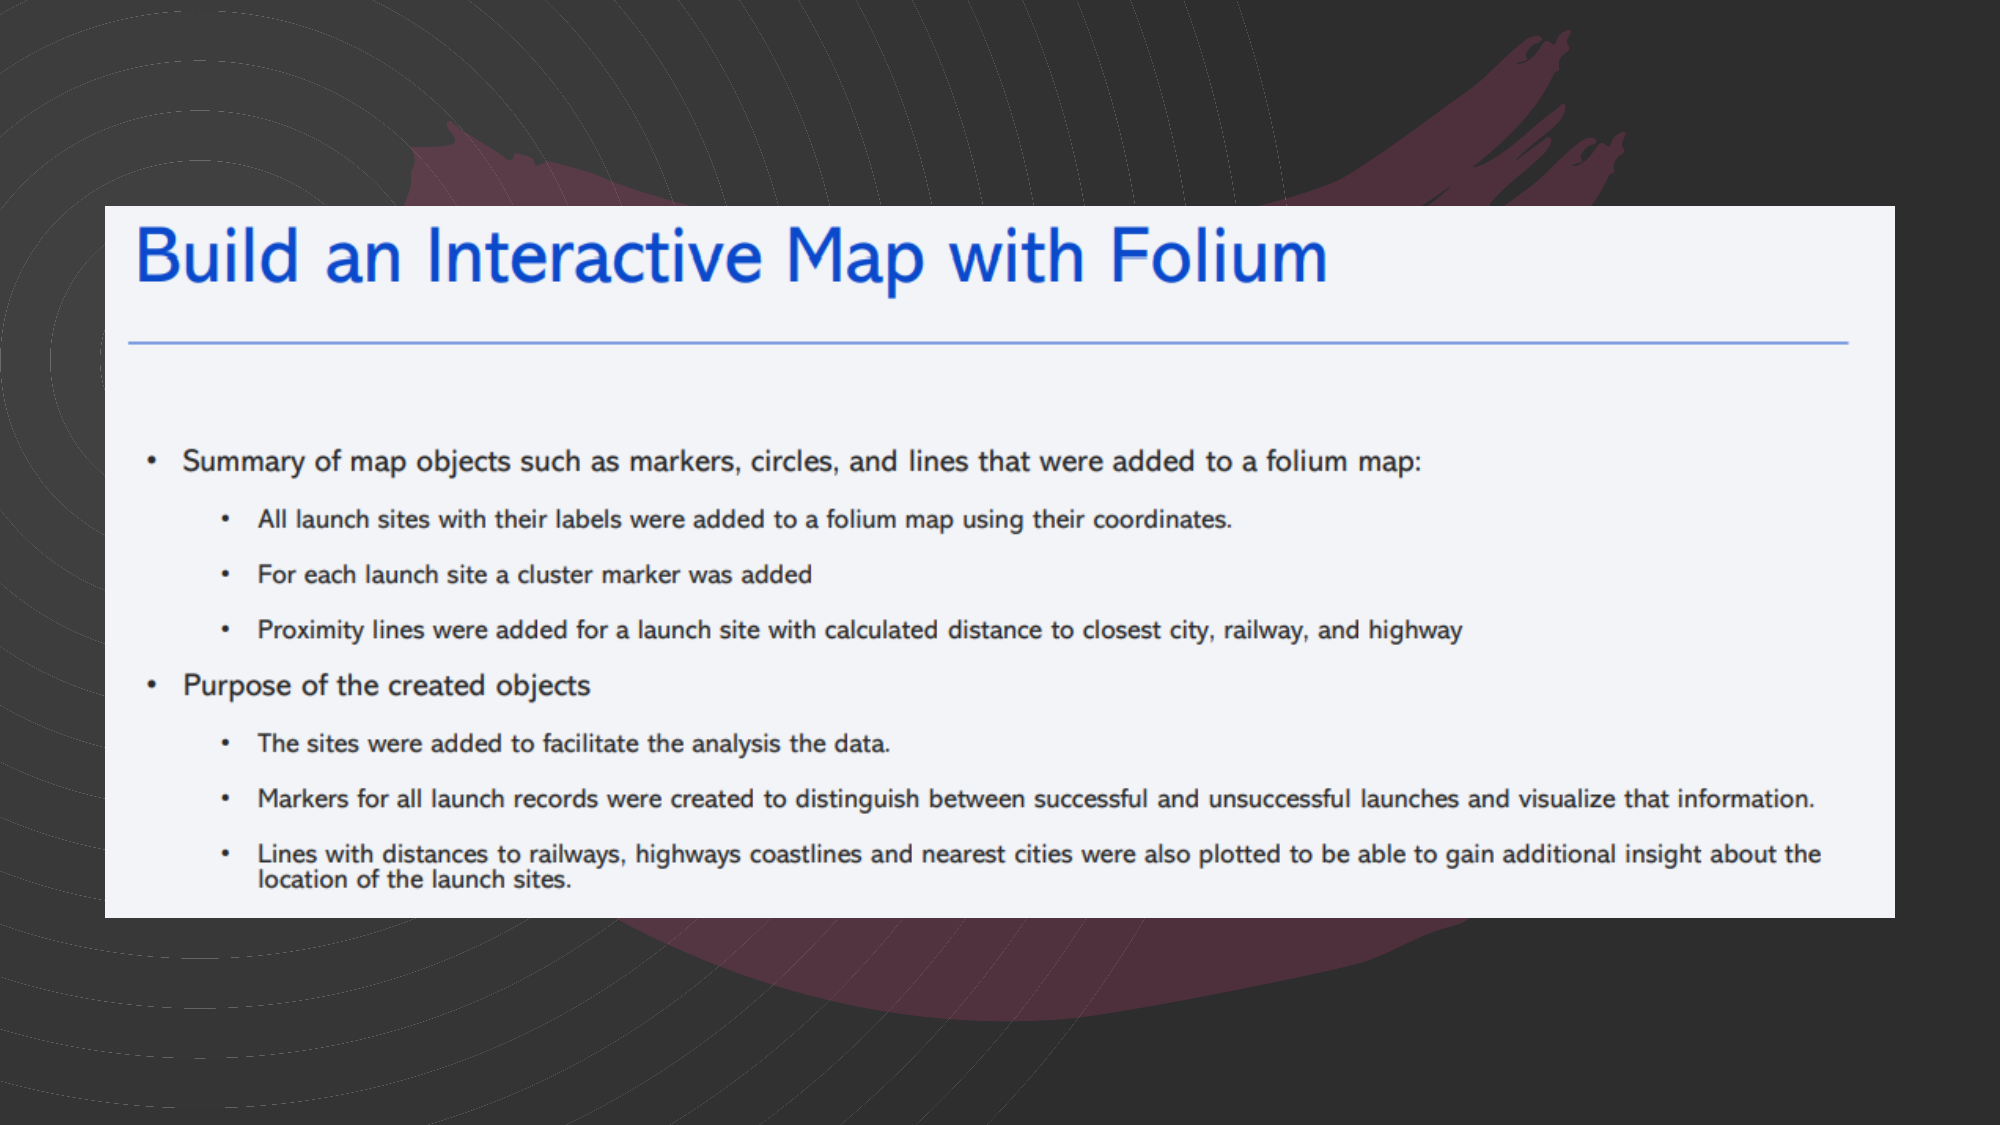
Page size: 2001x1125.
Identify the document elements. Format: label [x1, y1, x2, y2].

picture [105, 206, 1895, 918]
